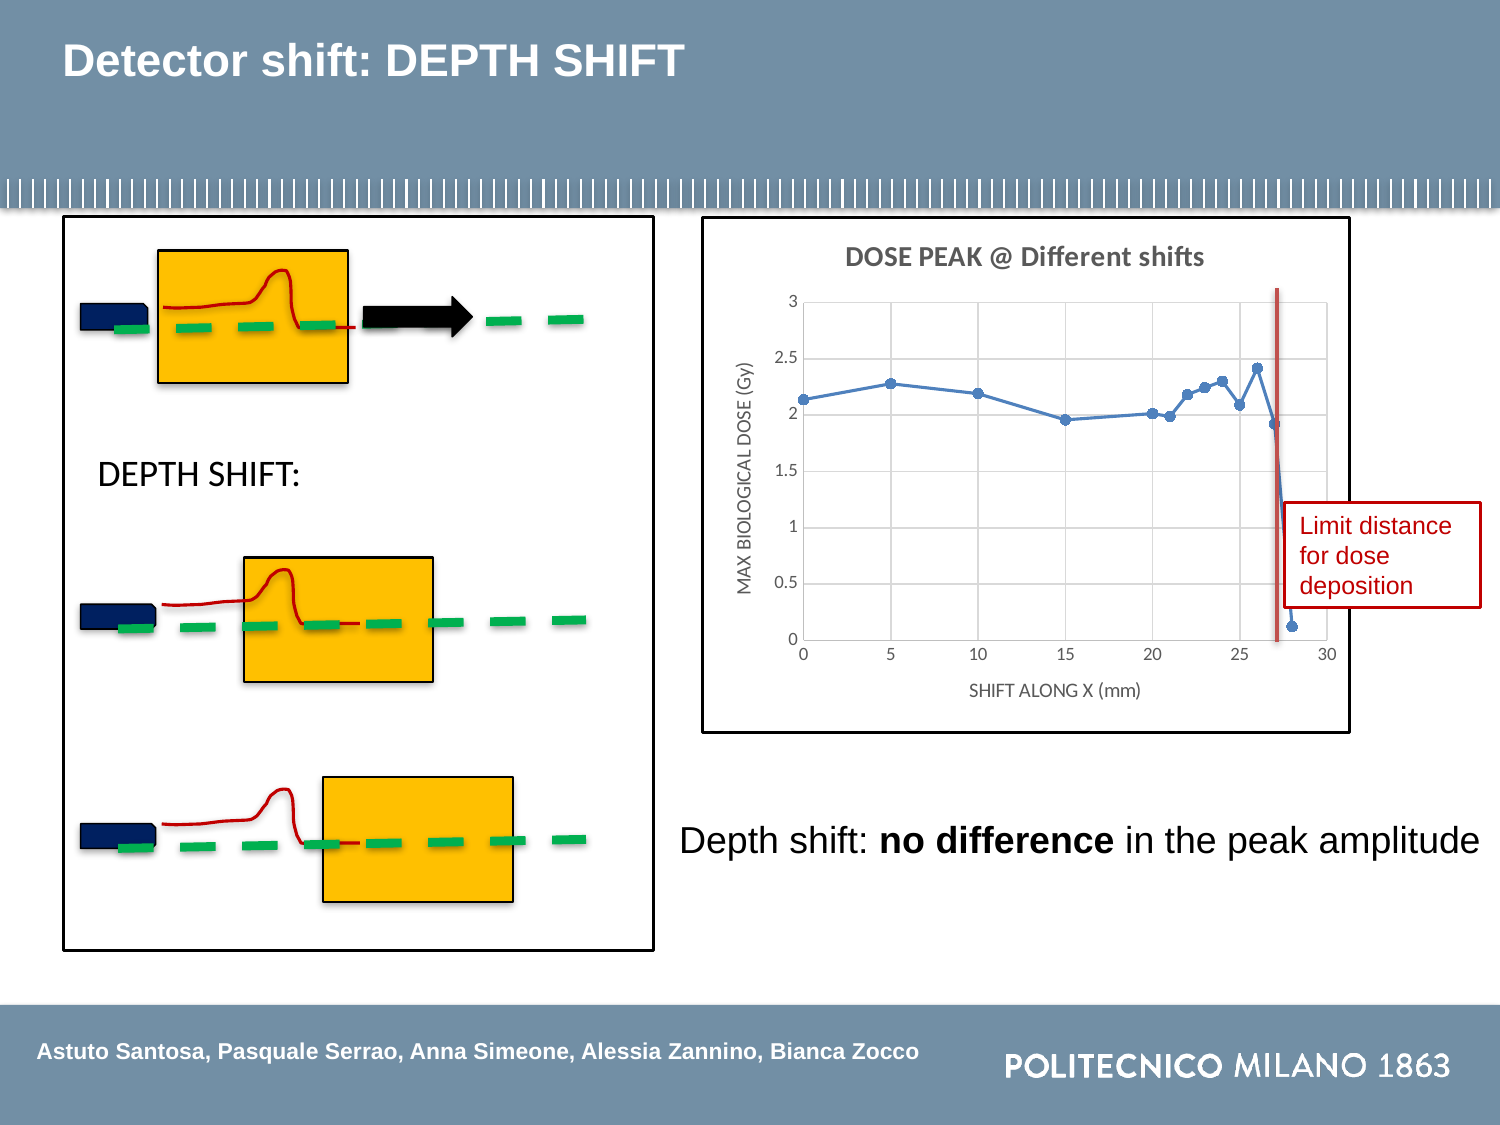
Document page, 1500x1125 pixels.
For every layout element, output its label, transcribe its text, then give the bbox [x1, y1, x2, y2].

text_box Depth shift: no difference in the peak amplitude [664, 808, 1496, 869]
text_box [80, 250, 587, 384]
text_box Limit distance for dose deposition [1357, 502, 1481, 608]
text_box [63, 216, 654, 951]
chart [700, 215, 1352, 735]
picture [999, 1041, 1456, 1089]
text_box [80, 557, 587, 683]
title Detector shift: DEPTH SHIFT [47, 22, 1455, 161]
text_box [80, 776, 587, 902]
